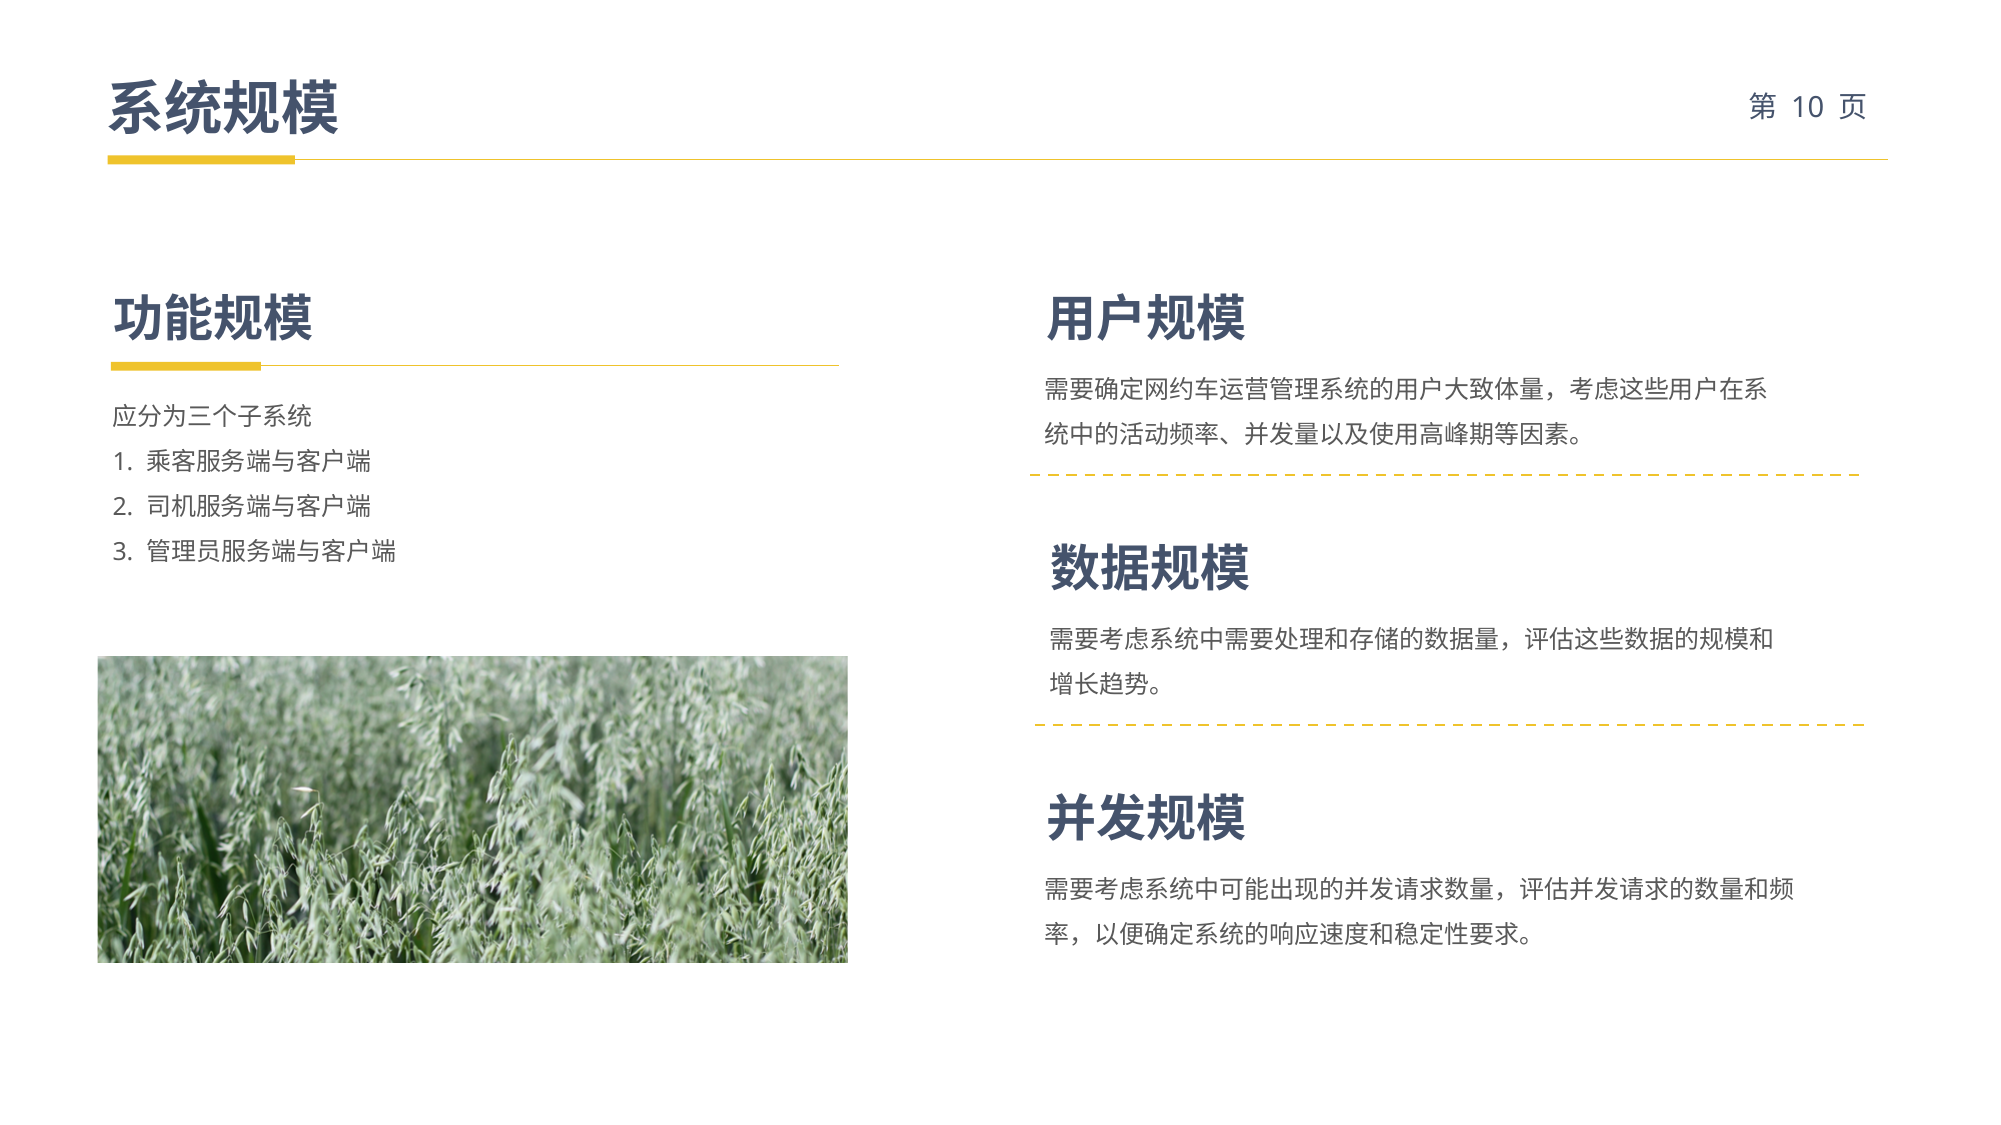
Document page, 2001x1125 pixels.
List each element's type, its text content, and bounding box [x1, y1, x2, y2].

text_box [1029, 279, 1797, 452]
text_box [1034, 529, 1801, 702]
text_box [97, 655, 849, 963]
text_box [1030, 779, 1816, 952]
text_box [97, 279, 875, 570]
text_box 系统规模 [91, 63, 355, 149]
